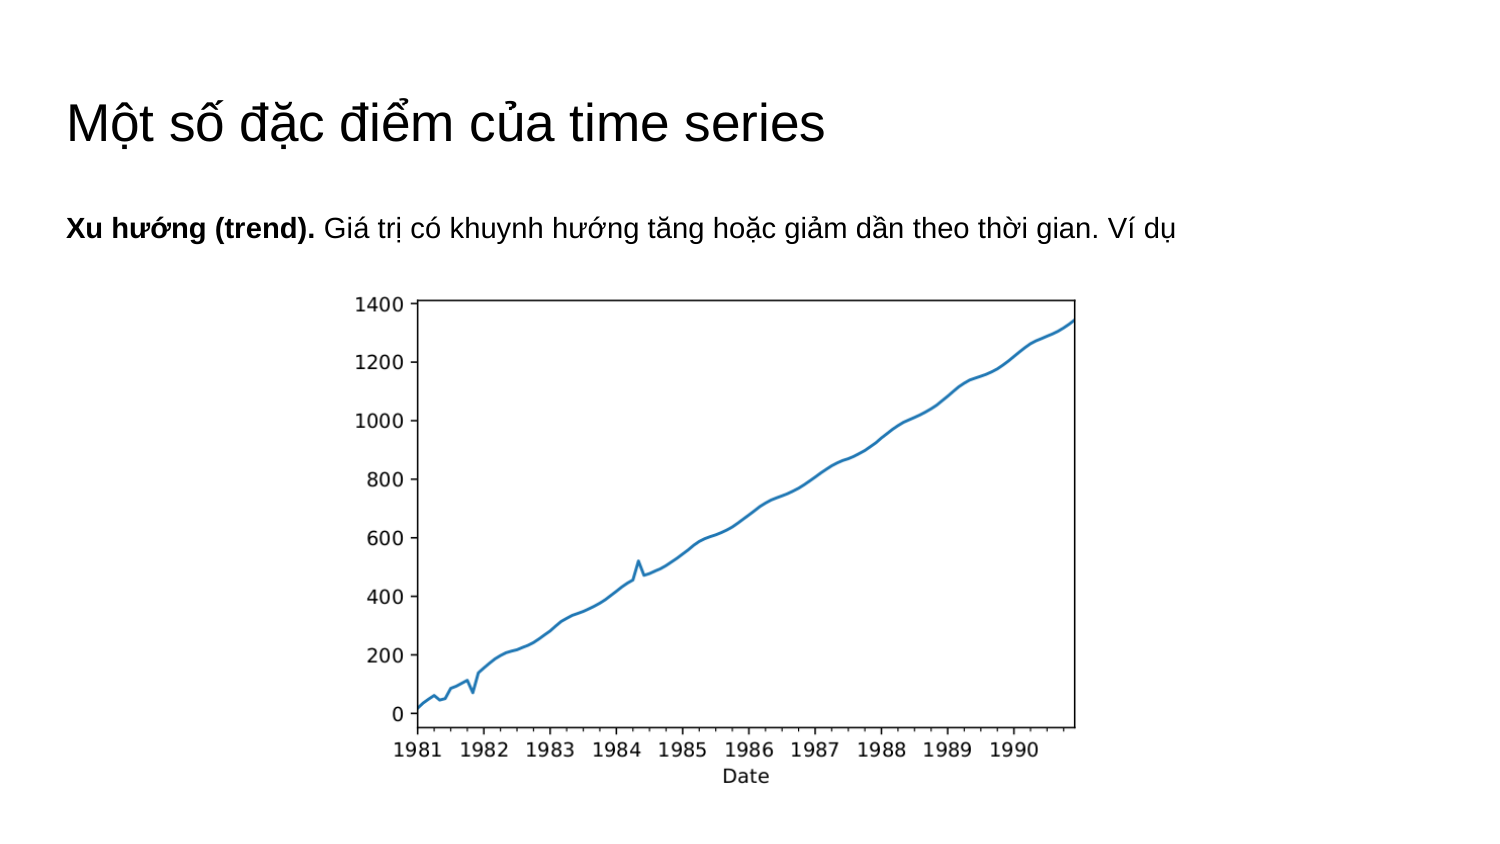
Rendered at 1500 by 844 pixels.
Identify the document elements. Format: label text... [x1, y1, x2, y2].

picture [332, 273, 1168, 793]
title Một số đặc điểm của time series [51, 72, 1449, 167]
list Xu hướng (trend). Giá trị có khuynh hướng tăng hoặc giảm dần theo thời gian. Ví dụ [51, 189, 1382, 283]
